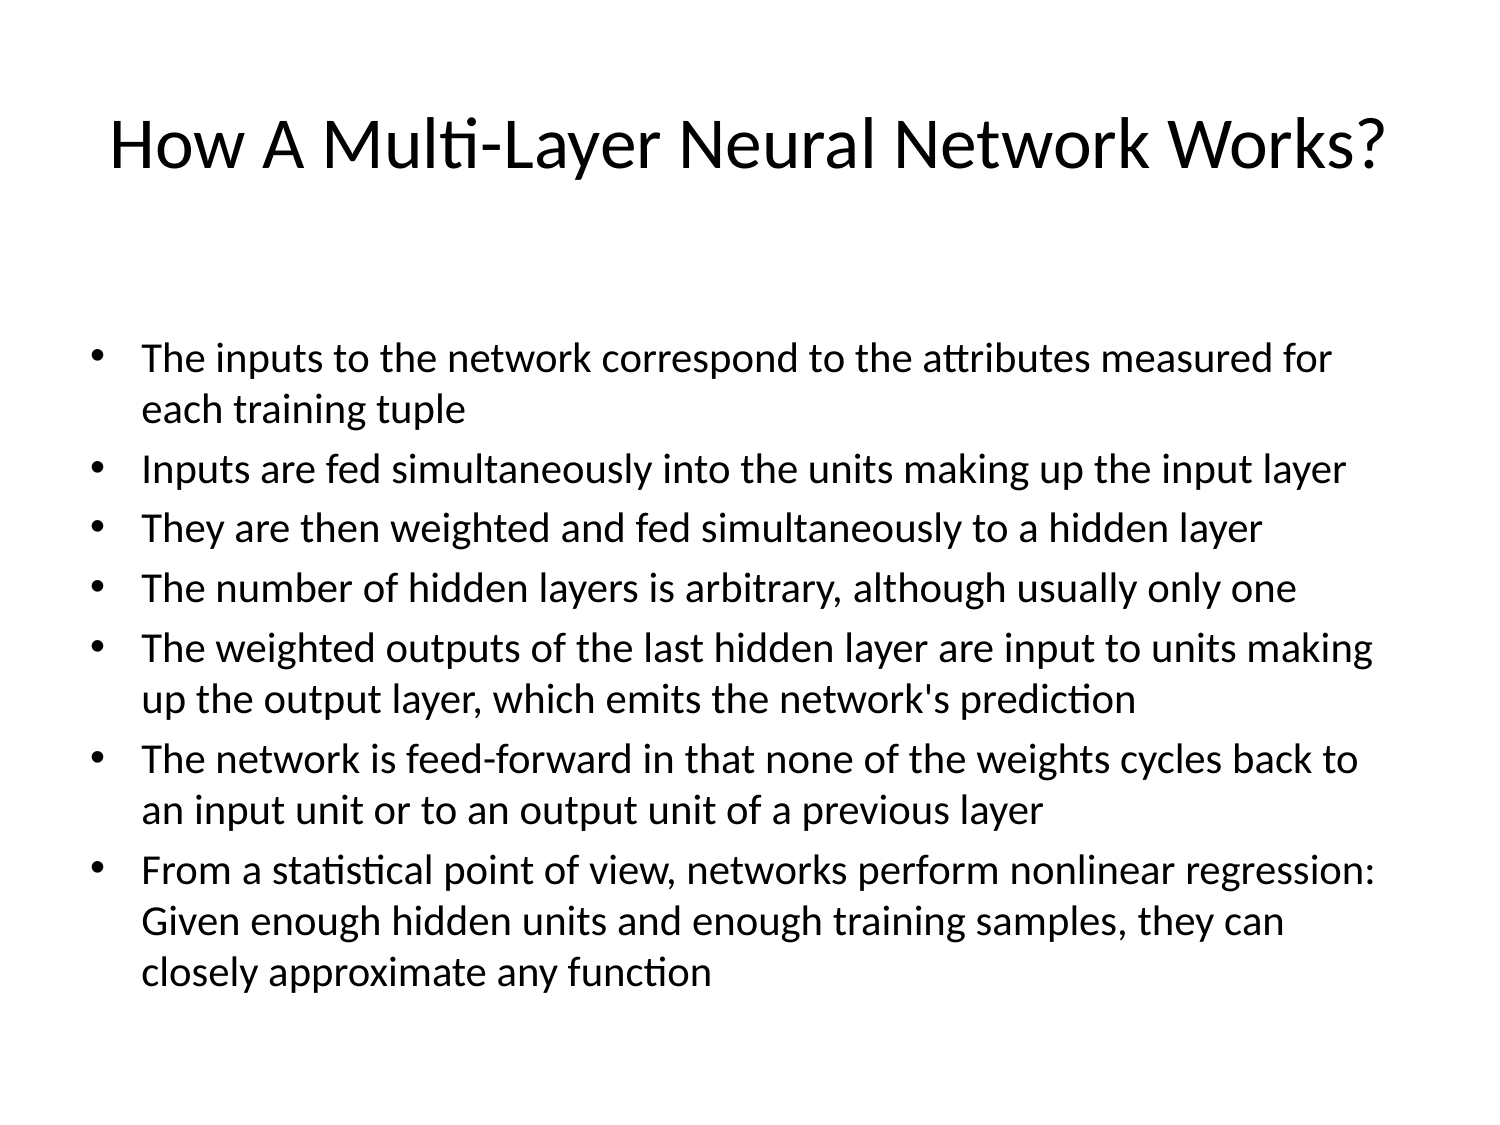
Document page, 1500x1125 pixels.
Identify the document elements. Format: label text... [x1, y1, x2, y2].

title How A Multi-Layer Neural Network Works? [75, 45, 1425, 233]
list The inputs to the network correspond to the attributes measured for each training tuple Inputs are fed simultaneously into the units making up the input layer They are then weighted and fed simultaneously to a hidden layer The number of hidden layers is arbitrary, although usually only one The weighted outputs of the last hidden layer are input to units making up the output layer, which emits the network's prediction The network is feed-forward in that none of the weights cycles back to an input unit or to an output unit of a previous layer From a statistical point of view, networks perform nonlinear regression: Given enough hidden units and enough training samples, they can closely approximate any function [75, 262, 1425, 1005]
